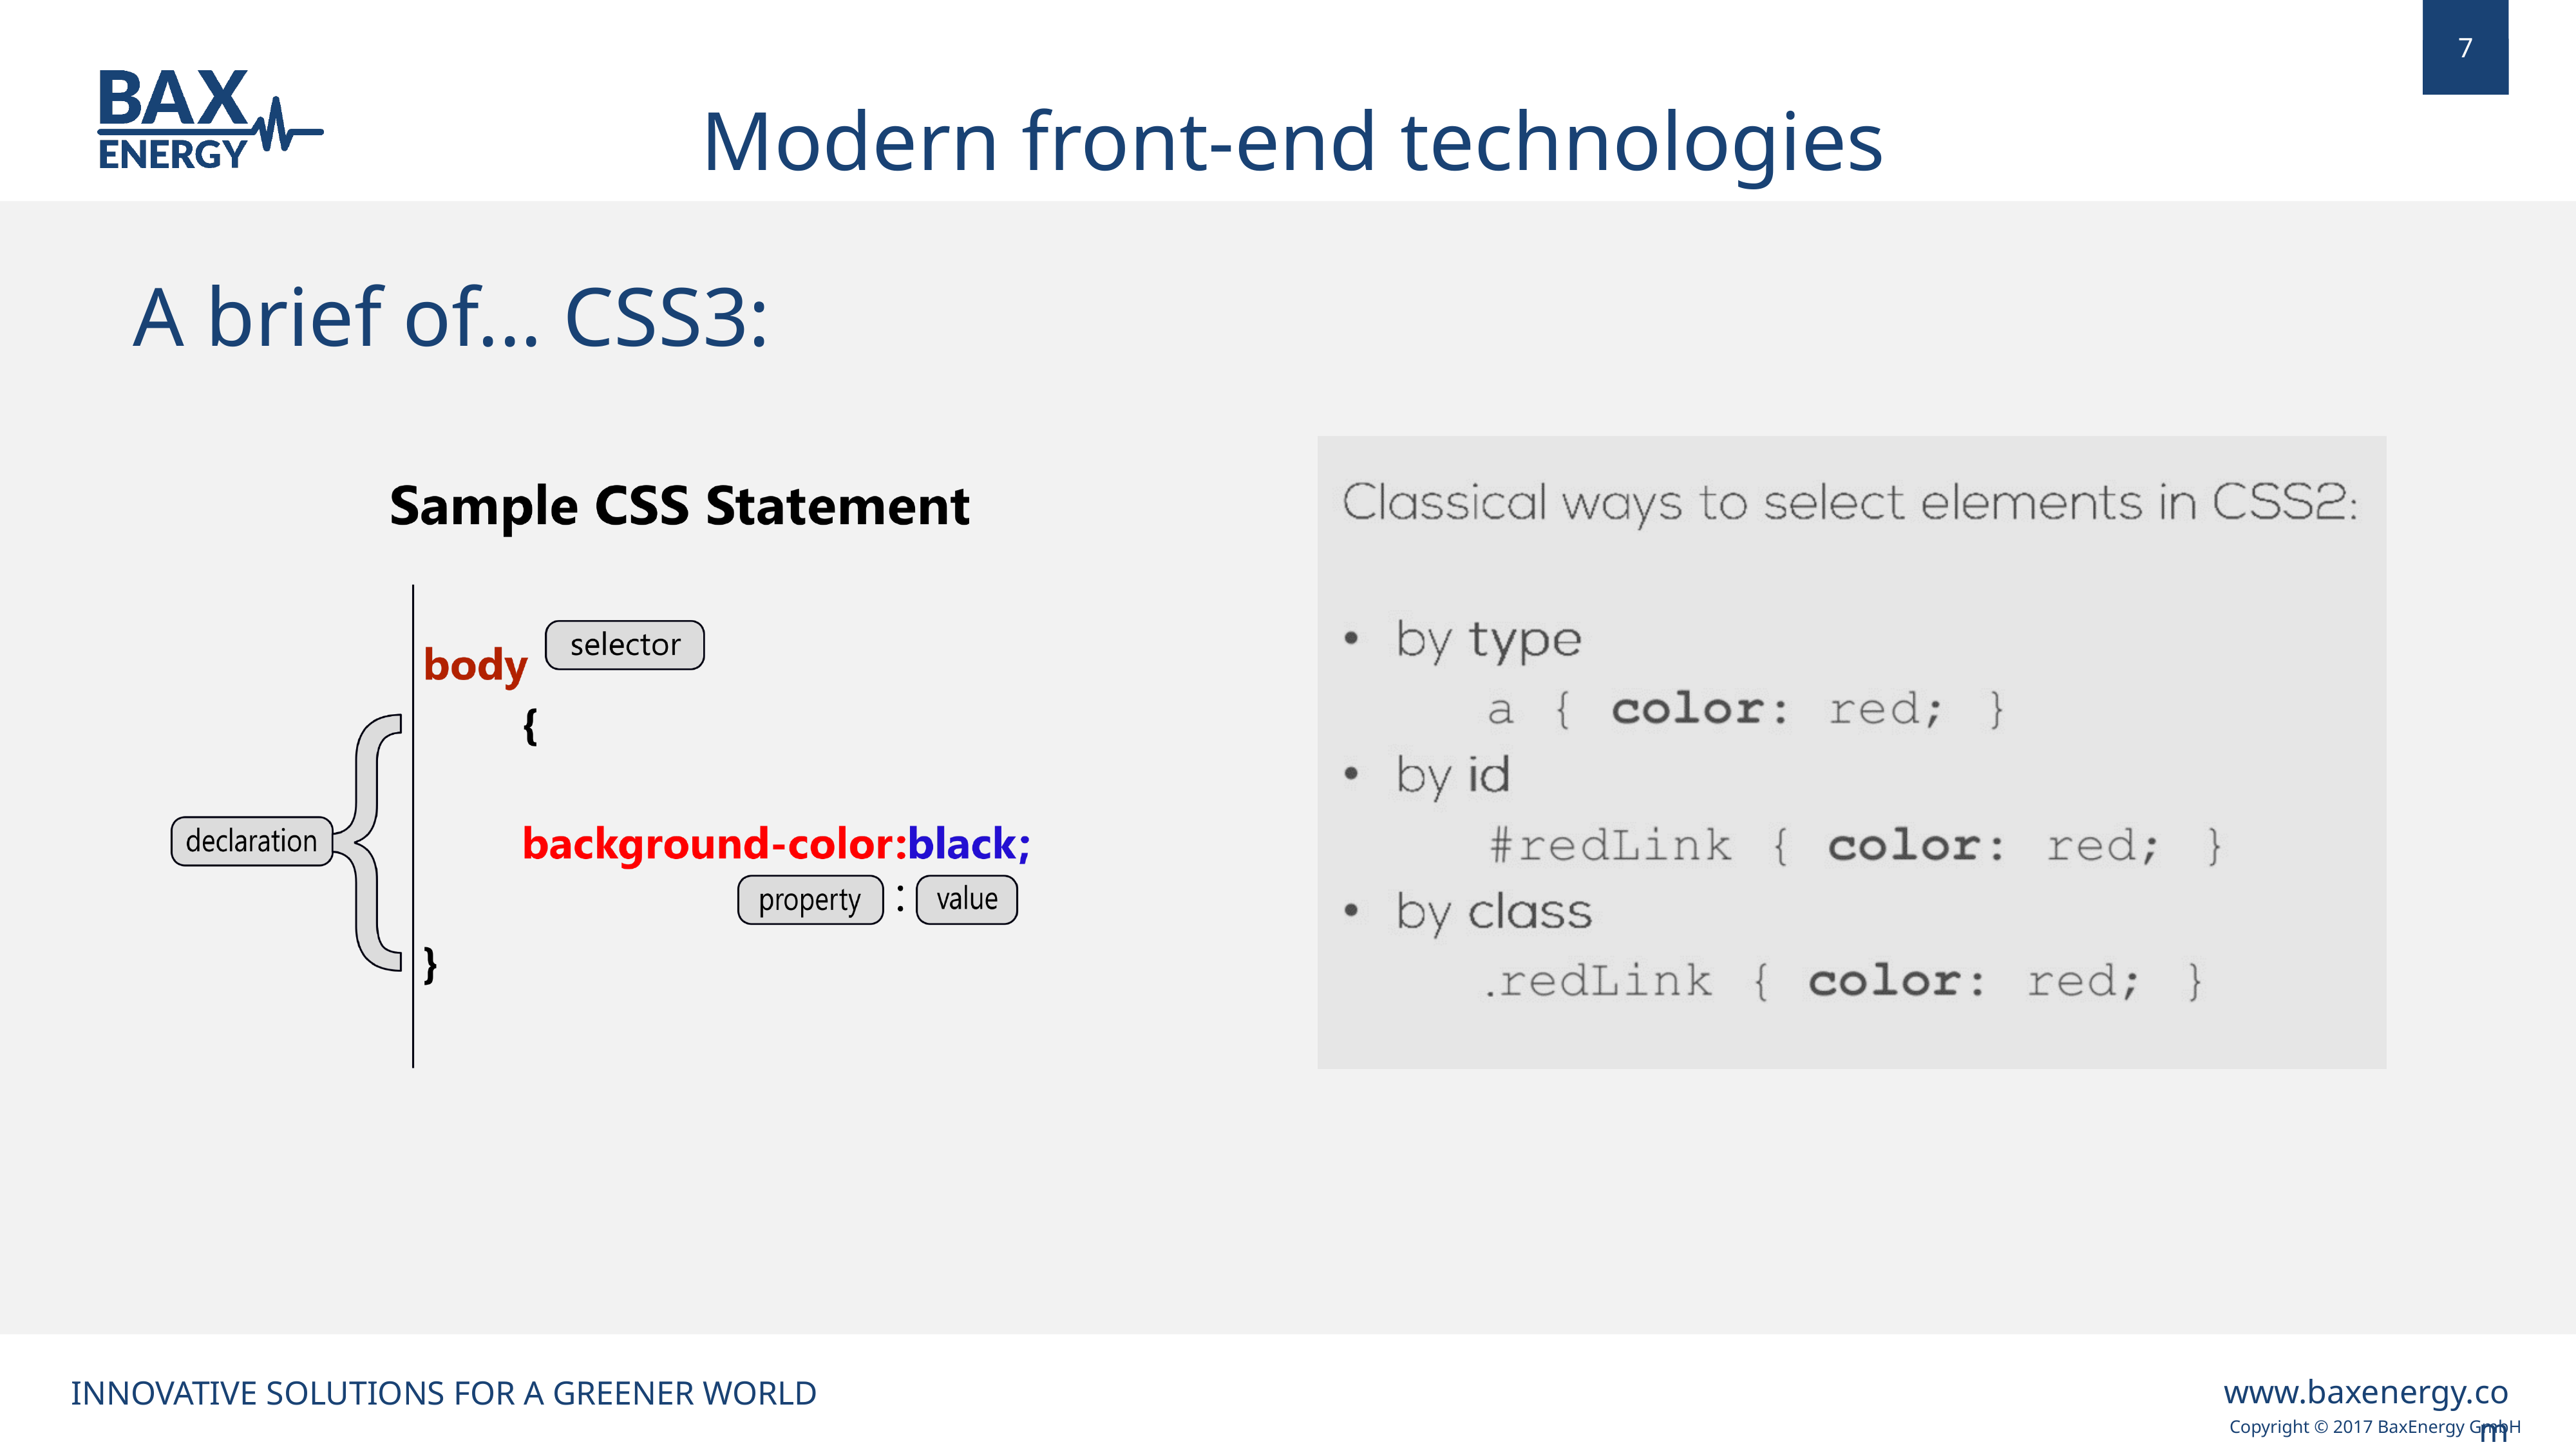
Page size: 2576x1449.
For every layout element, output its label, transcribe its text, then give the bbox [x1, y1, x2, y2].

picture [123, 403, 1186, 1225]
list Modern front-end technologies [15, 15, 2576, 272]
list A brief of... CSS3: [123, 272, 2449, 1288]
picture [1318, 436, 2387, 1069]
